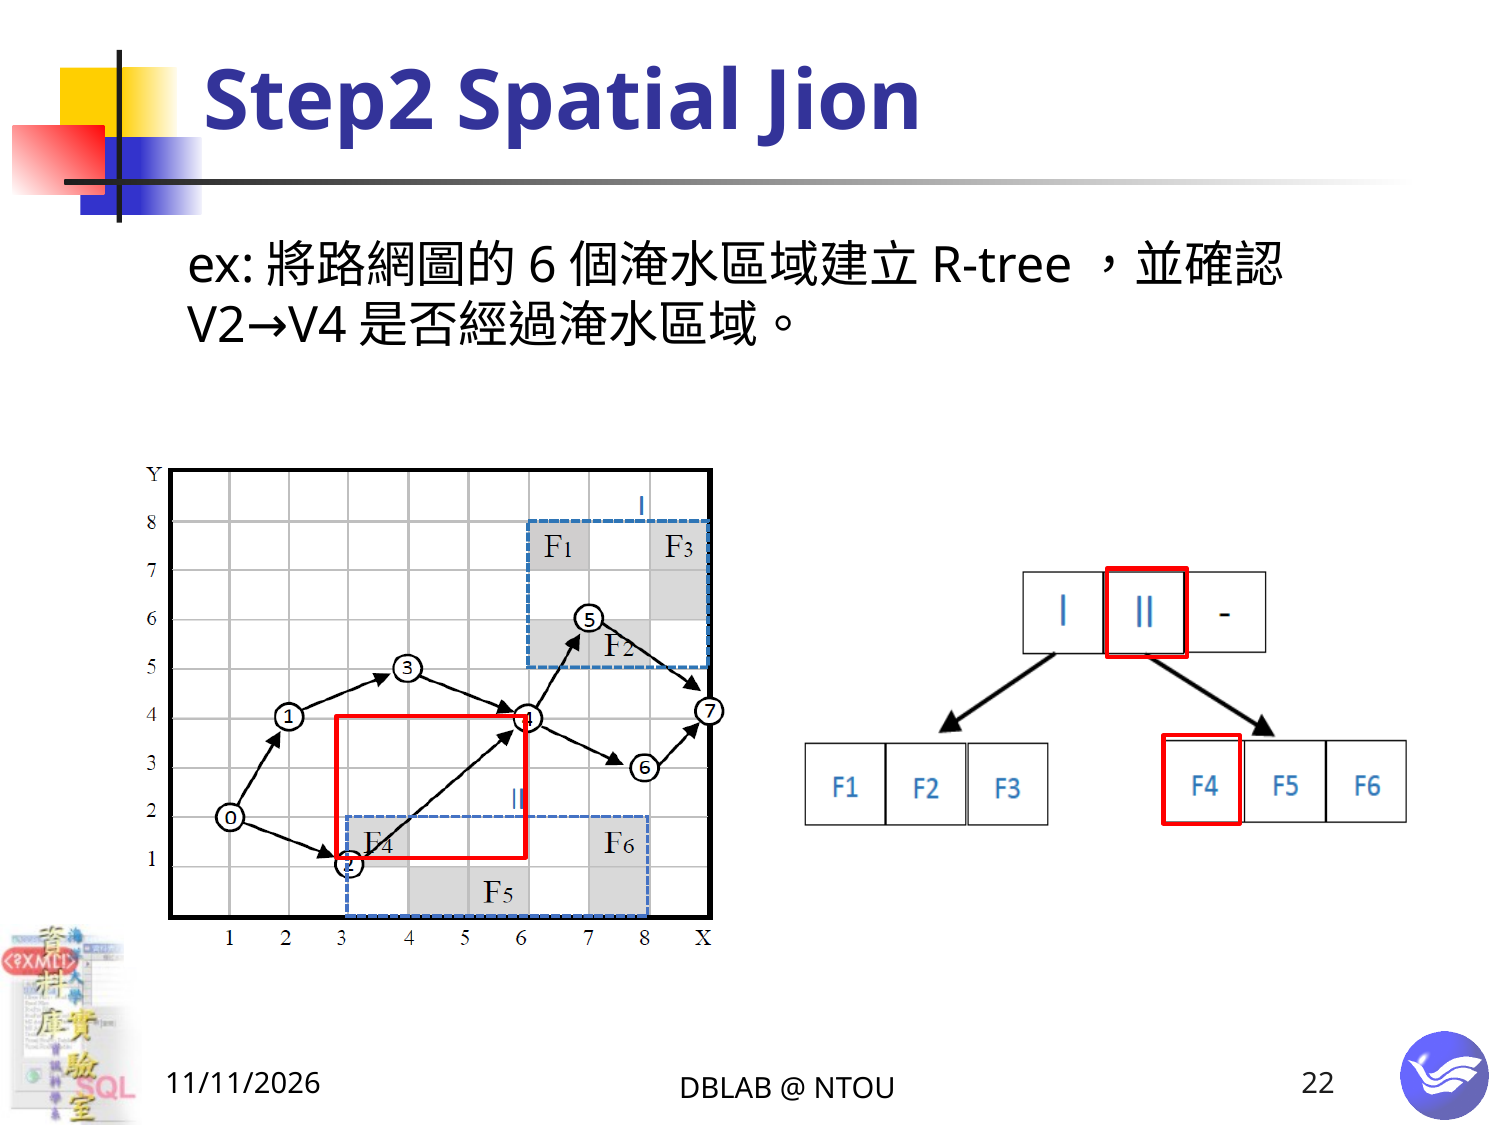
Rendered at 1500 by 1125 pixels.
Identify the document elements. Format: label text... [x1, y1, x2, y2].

title Step2 Spatial Jion [188, 24, 1468, 154]
list ex:將路網圖的6個淹水區域建立R-tree，並確認V2→V4是否經過淹水區域。 [97, 224, 1379, 1038]
table_header [1400, 1031, 1489, 1120]
footer DBLAB @ NTOU [549, 1036, 1026, 1113]
picture [123, 446, 739, 967]
picture [764, 534, 1427, 878]
picture [0, 924, 142, 1125]
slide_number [149, 1036, 463, 1113]
slide_number 22 [1037, 1036, 1351, 1113]
